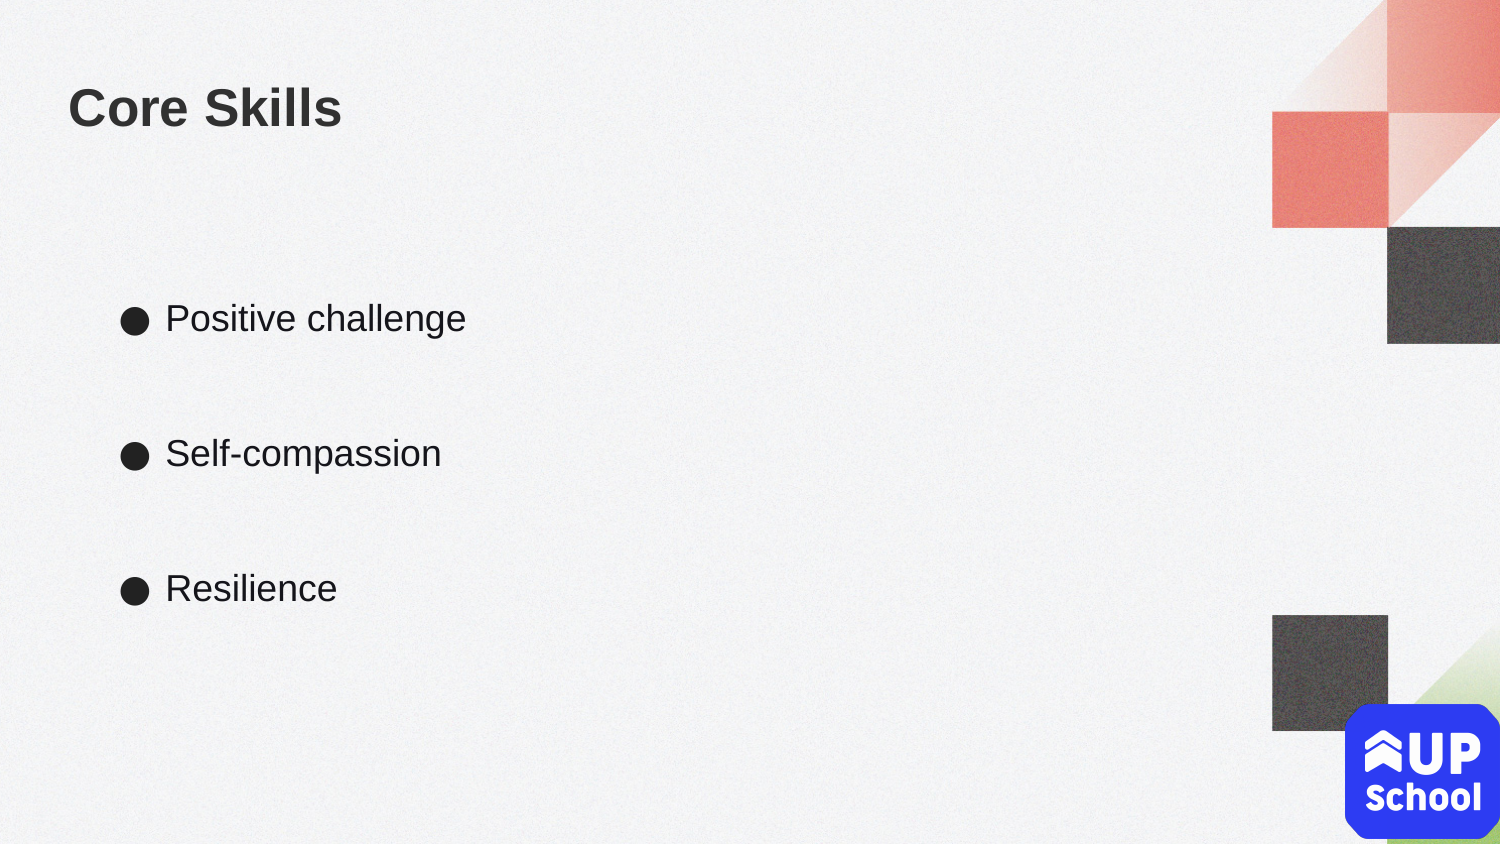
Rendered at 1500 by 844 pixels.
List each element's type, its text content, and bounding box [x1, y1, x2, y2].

list Positive challenge Self-compassion Resilience [99, 219, 1191, 680]
picture [0, 0, 1500, 844]
title Core Skills [53, 58, 1095, 153]
